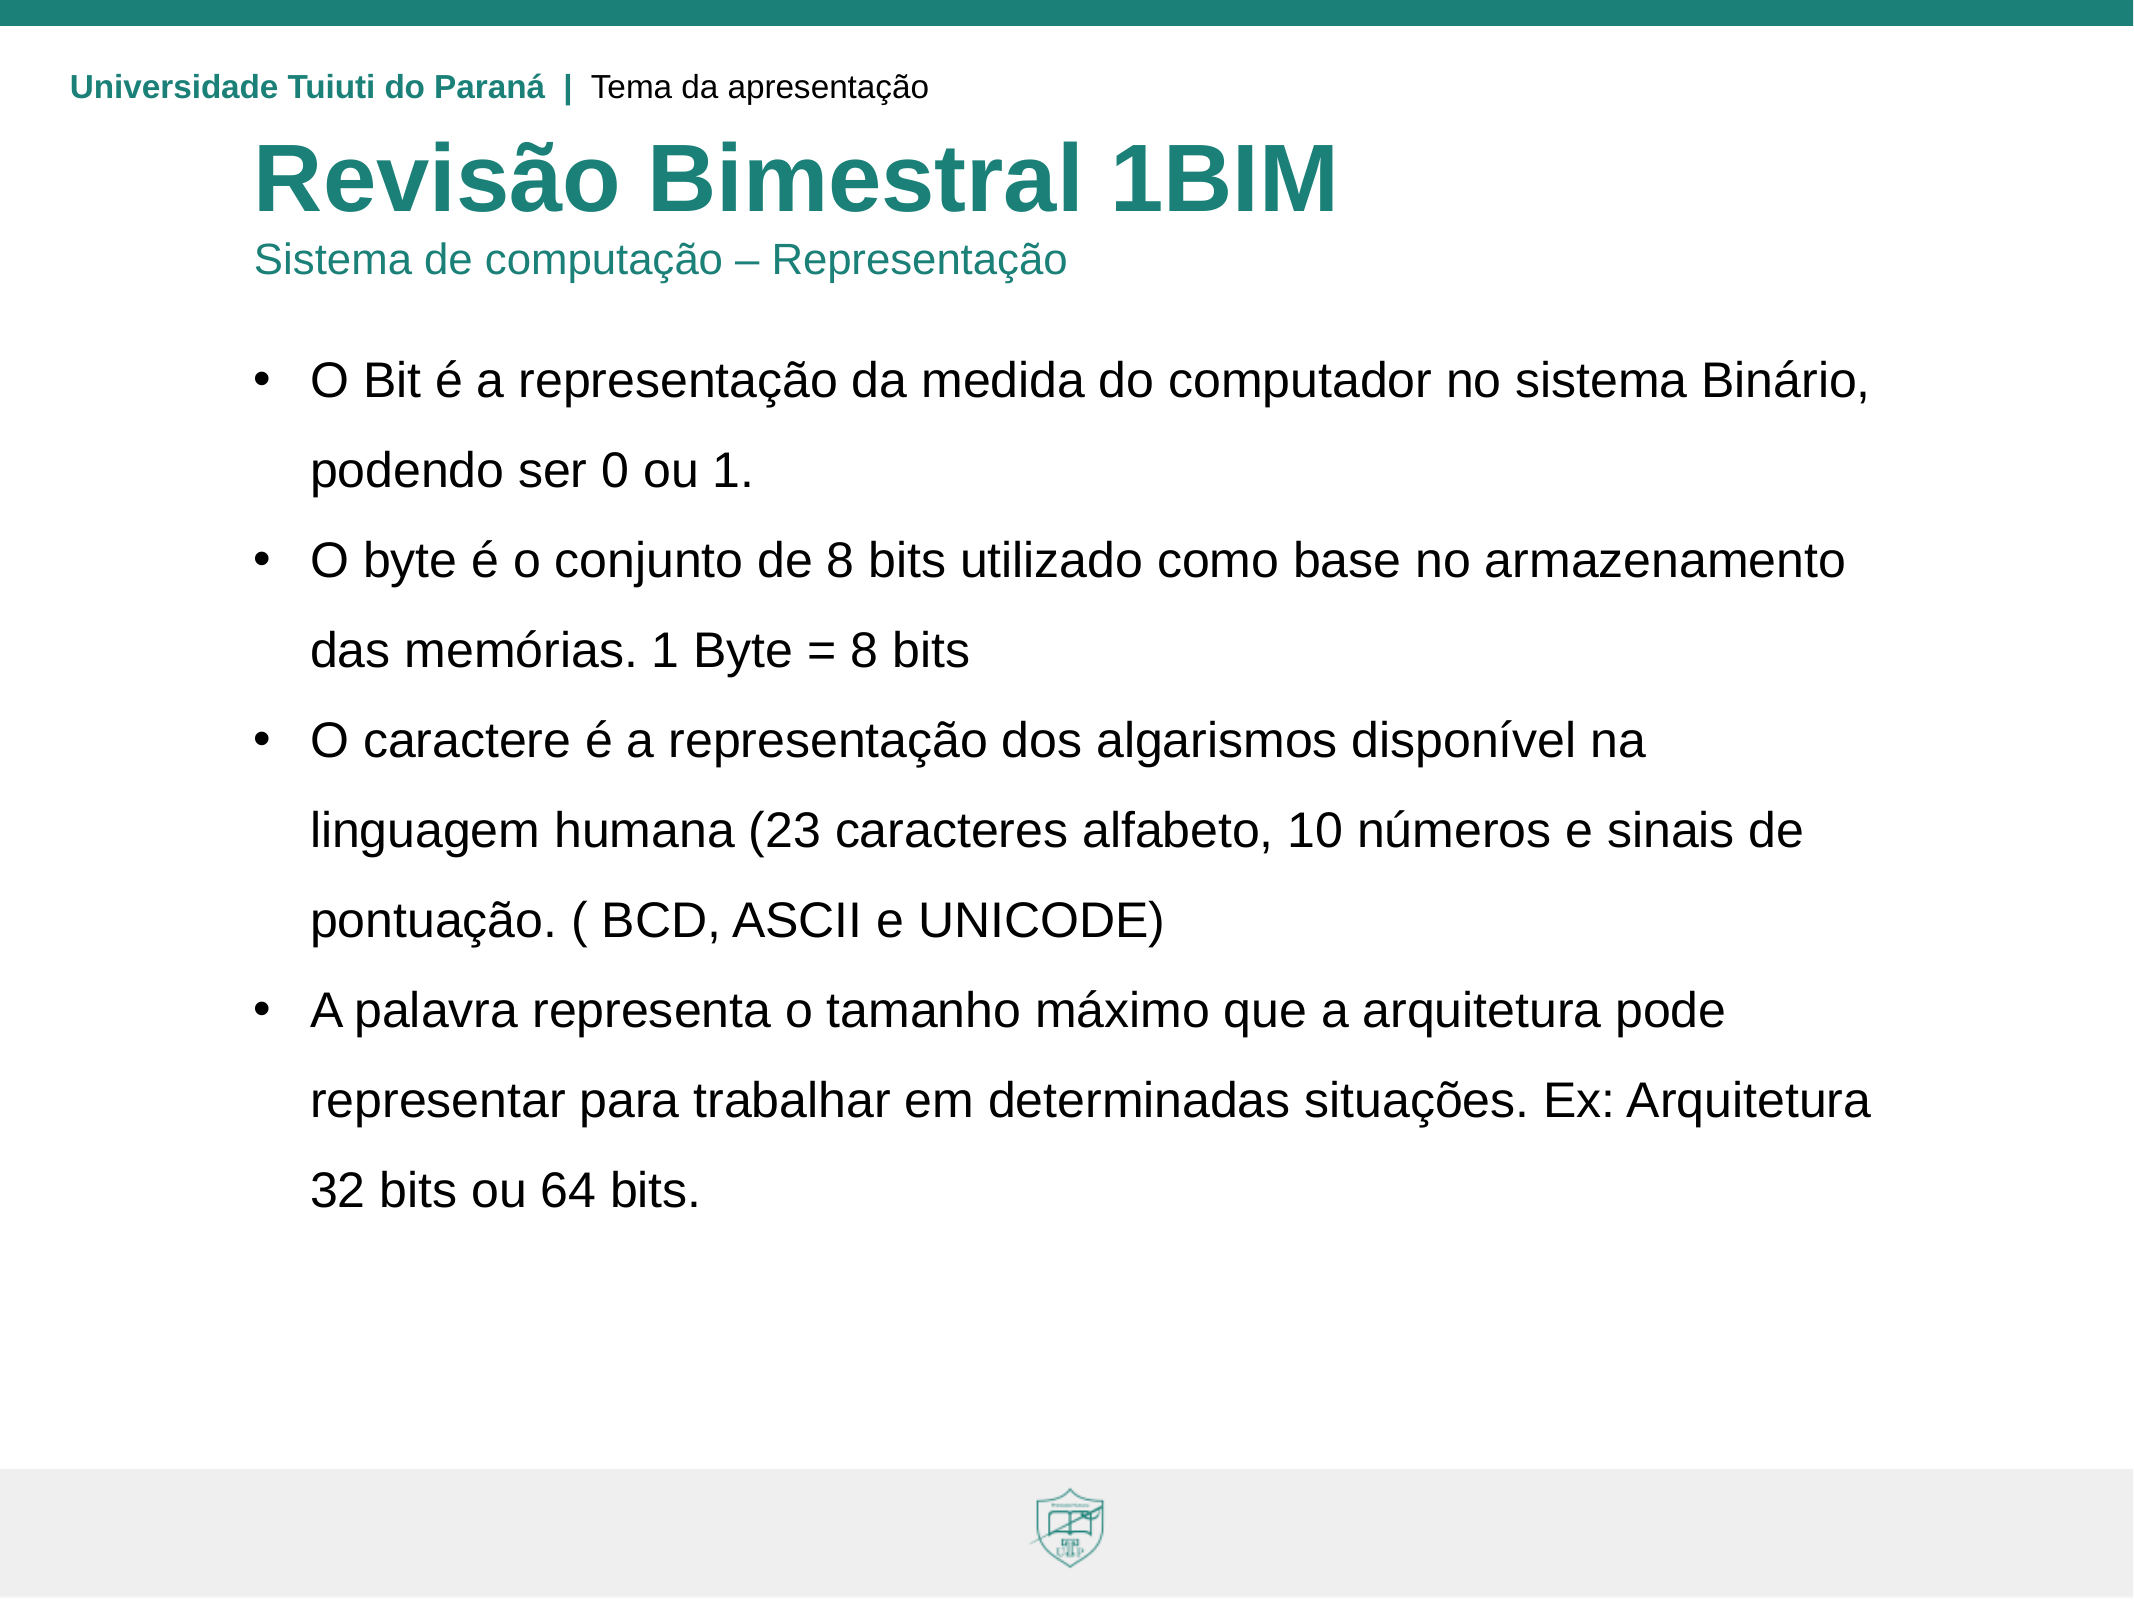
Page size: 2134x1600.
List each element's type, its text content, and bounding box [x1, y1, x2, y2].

text_box Revisão Bimestral 1BIM Sistema de computação – Representação O Bit é a representação da medida do computador no sistema Binário, podendo ser 0 ou 1. O byte é o conjunto de 8 bits utilizado como base no armazenamento das memórias. 1 Byte = 8 bits O caractere é a representação dos algarismos disponível na linguagem humana (23 caracteres alfabeto, 10 números e sinais de pontuação. ( BCD, ASCII e UNICODE) A palavra representa o tamanho máximo que a arquitetura pode representar para trabalhar em determinadas situações. Ex: Arquitetura 32 bits ou 64 bits. [247, 109, 1886, 1224]
picture [0, 0, 2134, 26]
picture [0, 1469, 2134, 1598]
text_box Universidade Tuiuti do Paraná | Tema da apresentação [63, 59, 936, 112]
